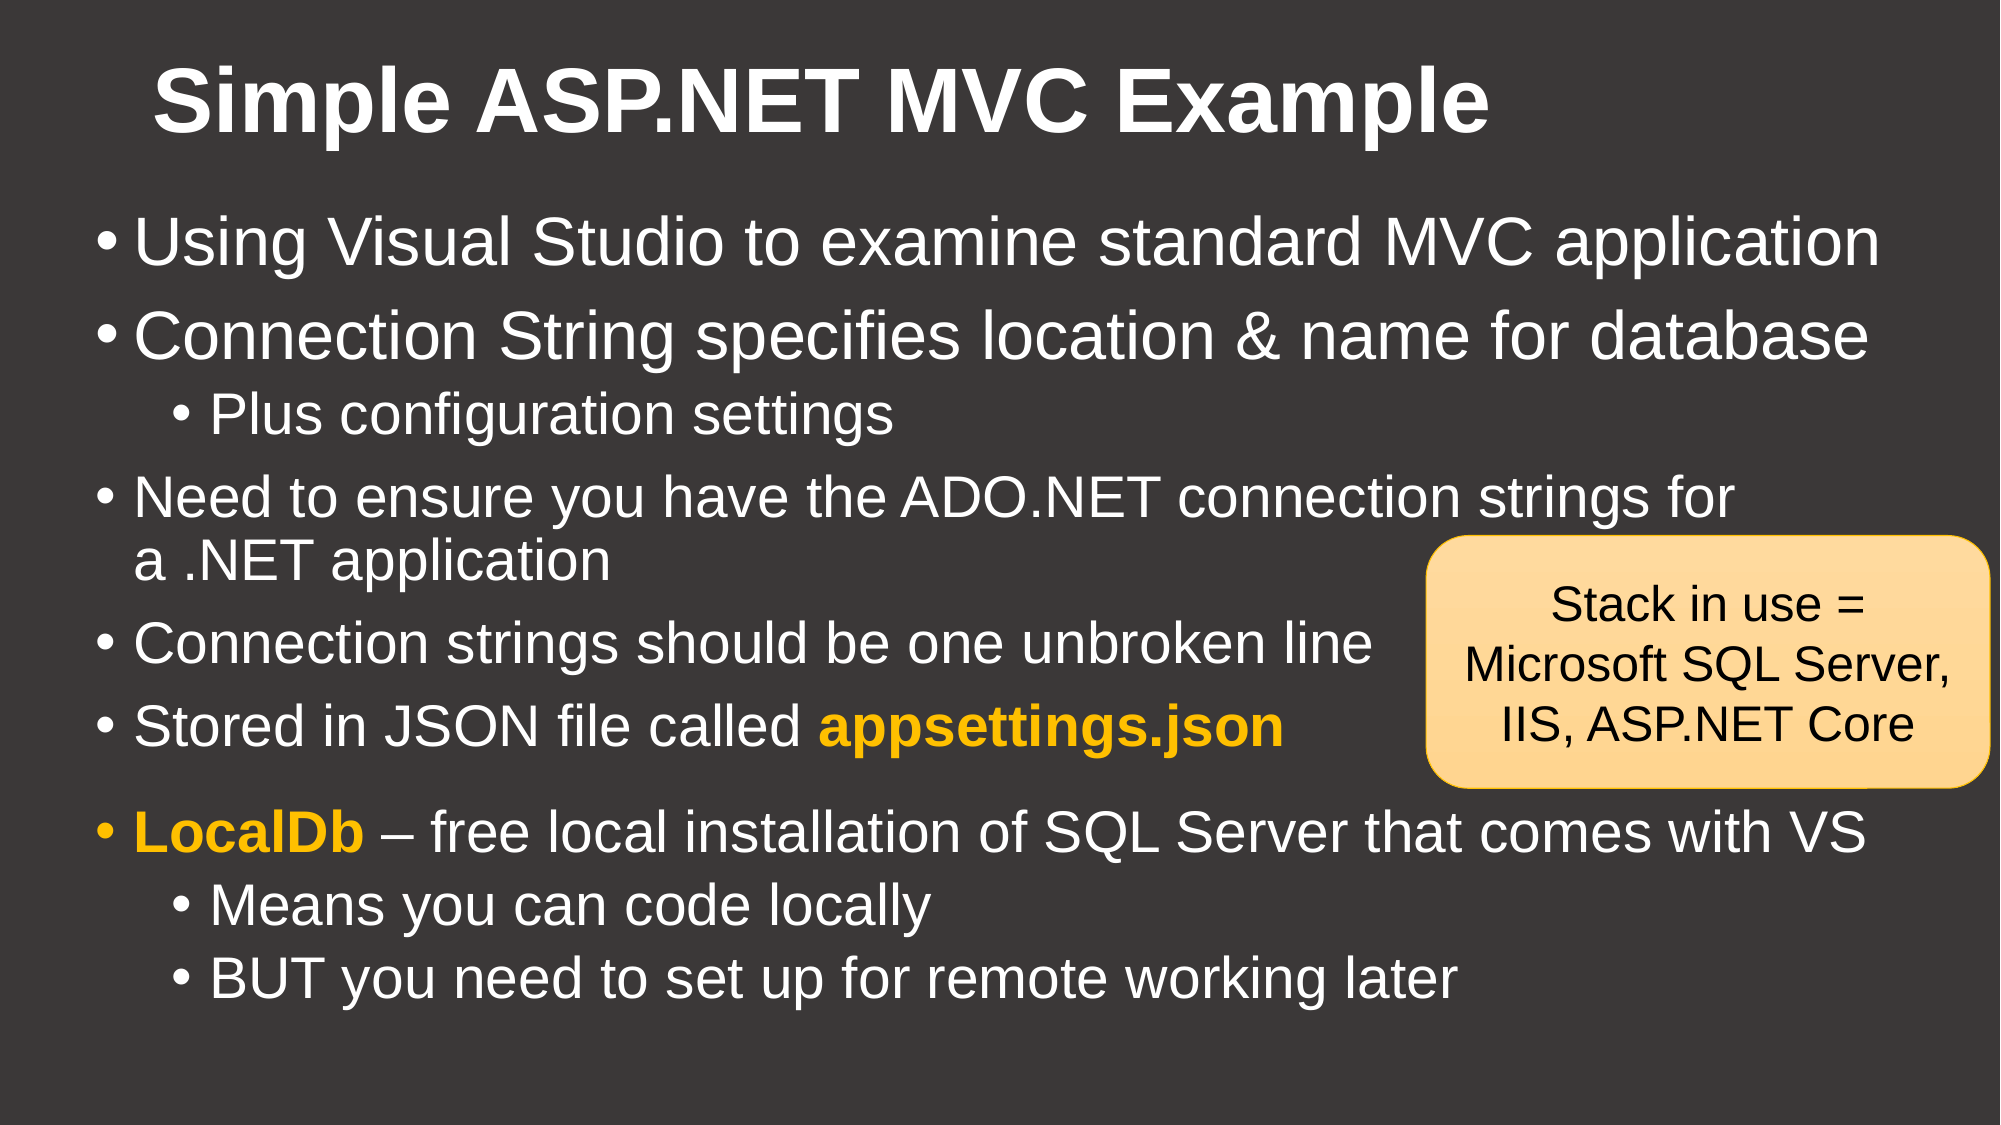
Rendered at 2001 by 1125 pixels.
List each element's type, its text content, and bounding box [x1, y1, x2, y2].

list Using Visual Studio to examine standard MVC application Connection String specifies location & name for database Plus configuration settings Need to ensure you have the ADO.NET connection strings for a .NET application Connection strings should be one unbroken line Stored in JSON file called appsettings.json LocalDb – free local installation of SQL Server that comes with VS Means you can code locally BUT you need to set up for remote working later [80, 199, 1914, 1075]
text_box Stack in use = Microsoft SQL Server, IIS, ASP.NET Core [1425, 534, 1991, 789]
title Simple ASP.NET MVC Example [137, 23, 1863, 184]
